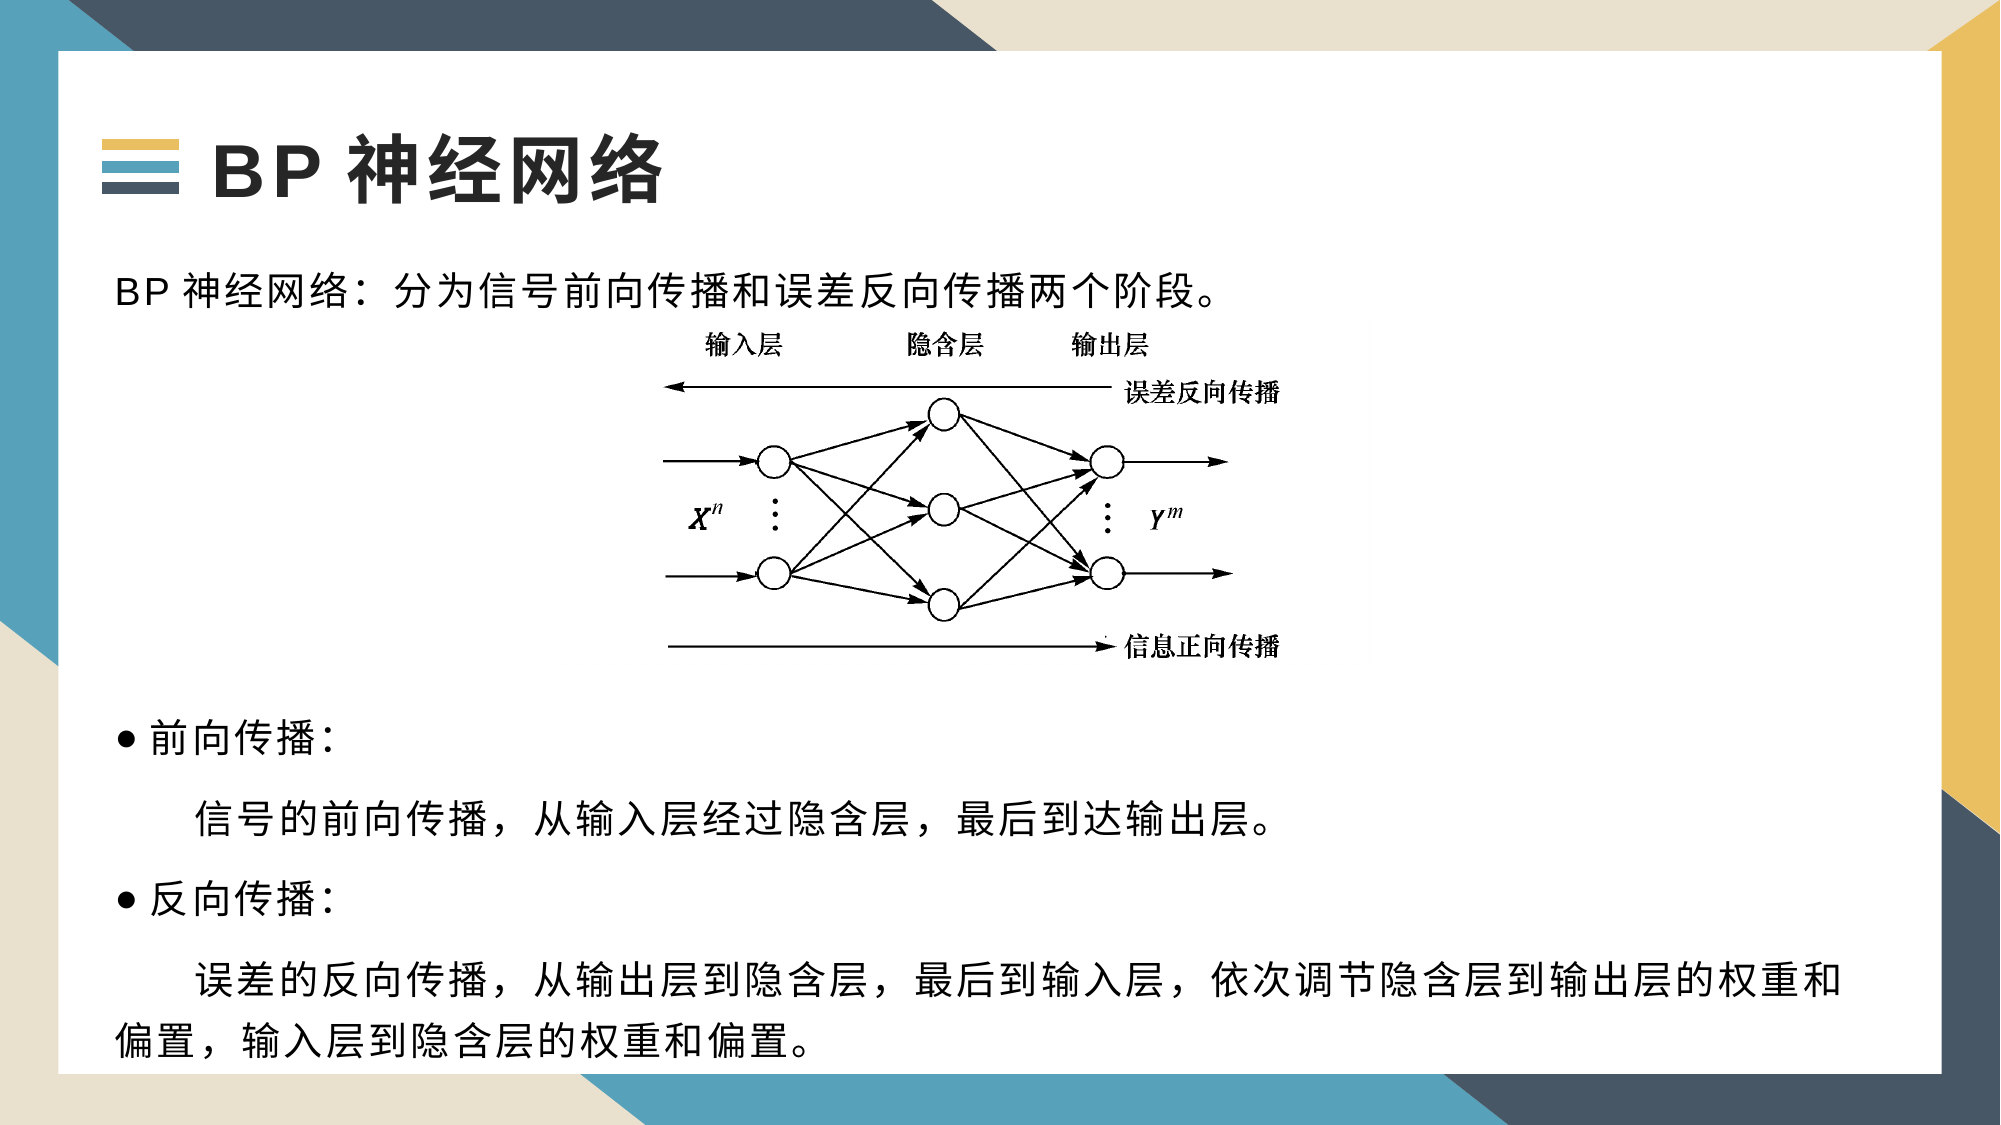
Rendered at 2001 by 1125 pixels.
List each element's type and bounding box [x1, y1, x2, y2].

text_box [102, 144, 179, 188]
picture [554, 319, 1372, 667]
text_box [0, 0, 2000, 1125]
